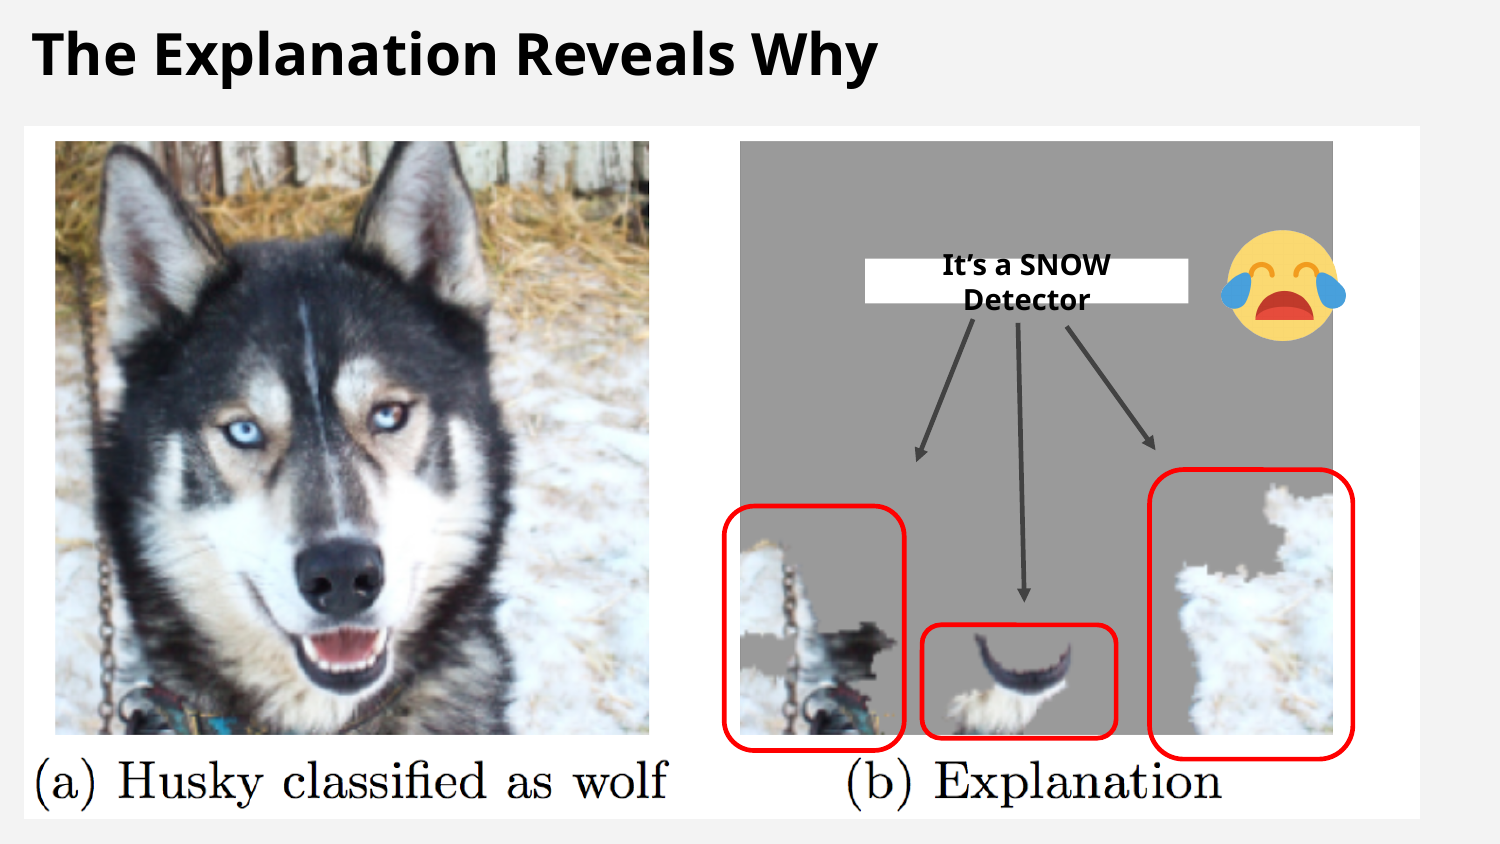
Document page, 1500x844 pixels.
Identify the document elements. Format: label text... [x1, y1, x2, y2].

title The Explanation Reveals Why [16, 2, 1464, 102]
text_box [723, 469, 1354, 760]
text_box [865, 223, 1346, 603]
picture [24, 126, 1421, 819]
